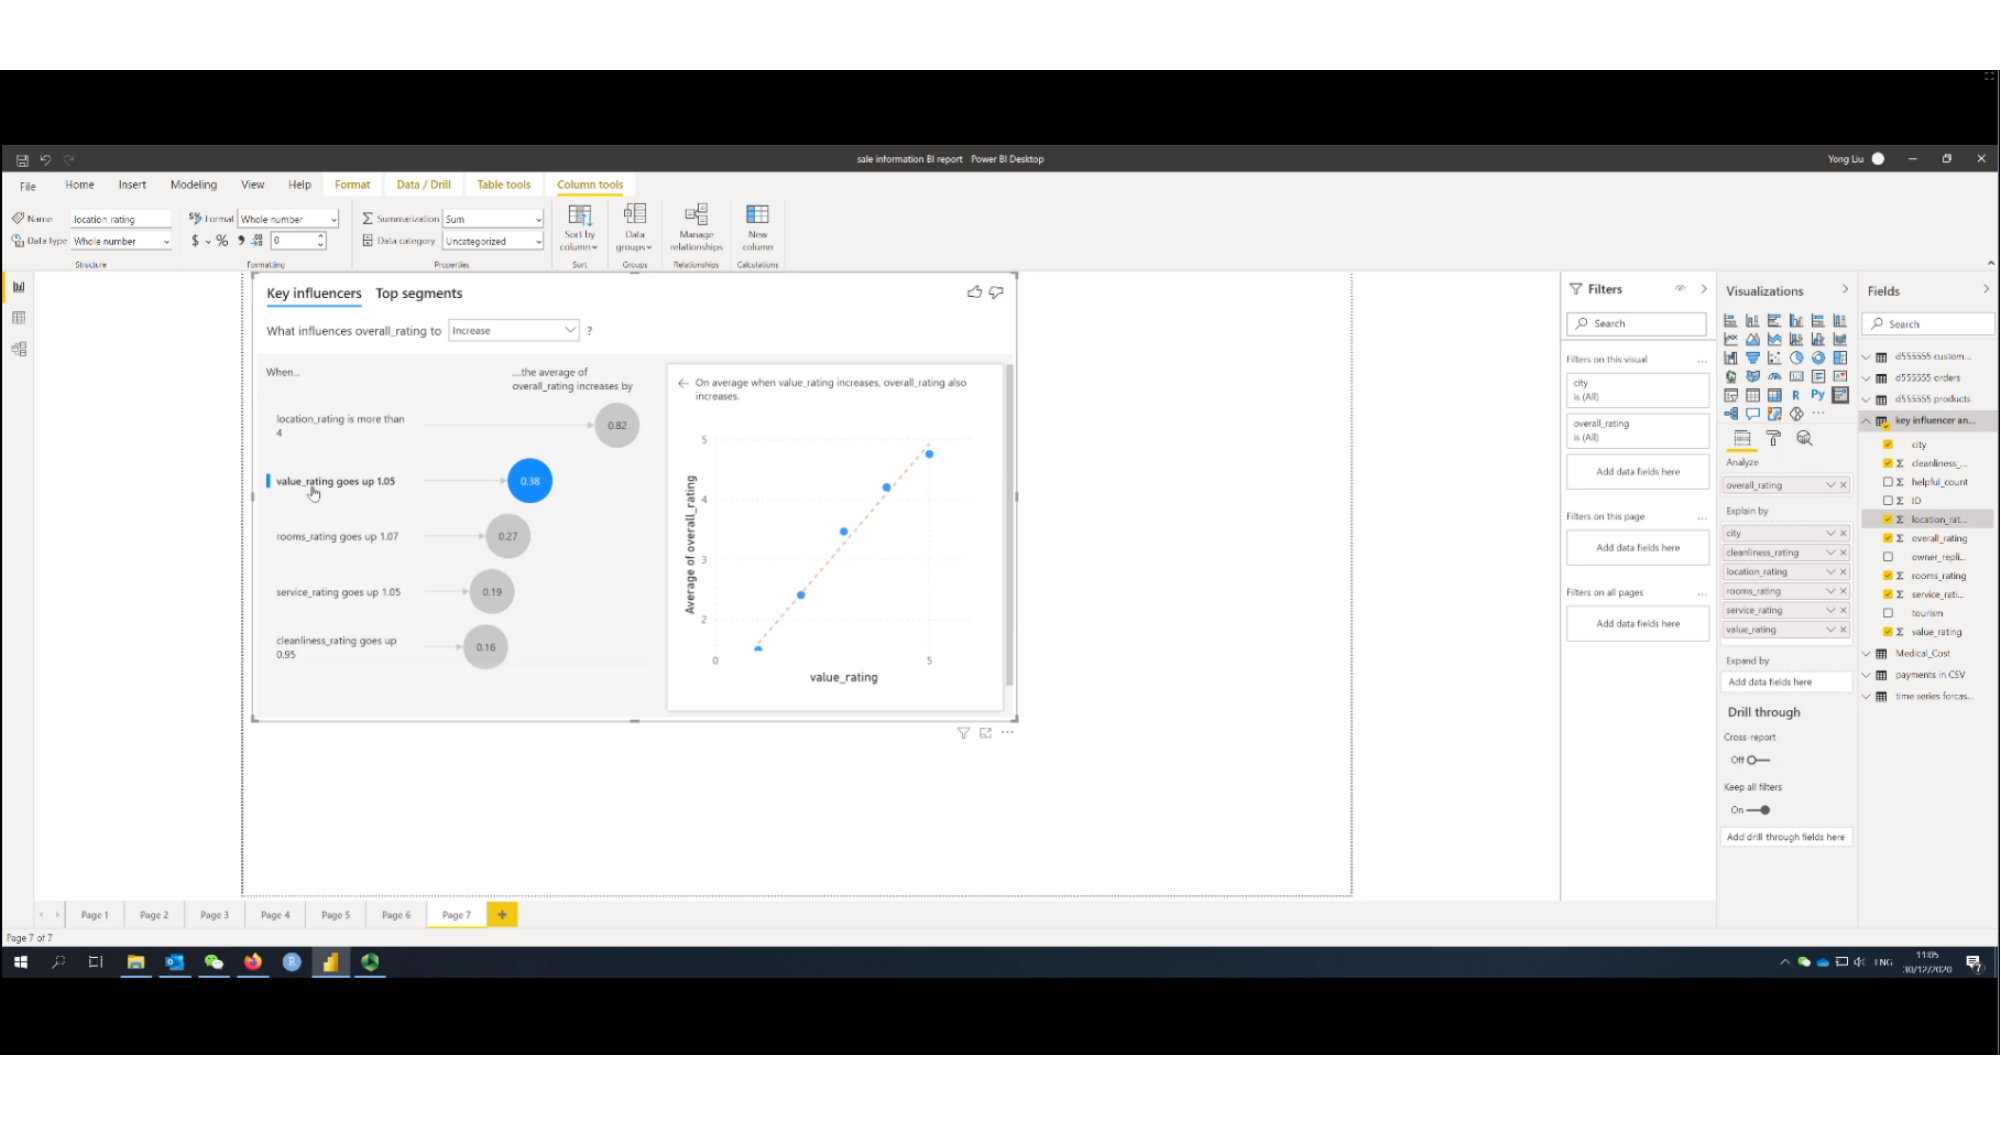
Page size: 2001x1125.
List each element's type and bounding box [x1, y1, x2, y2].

picture [0, 69, 2000, 1055]
